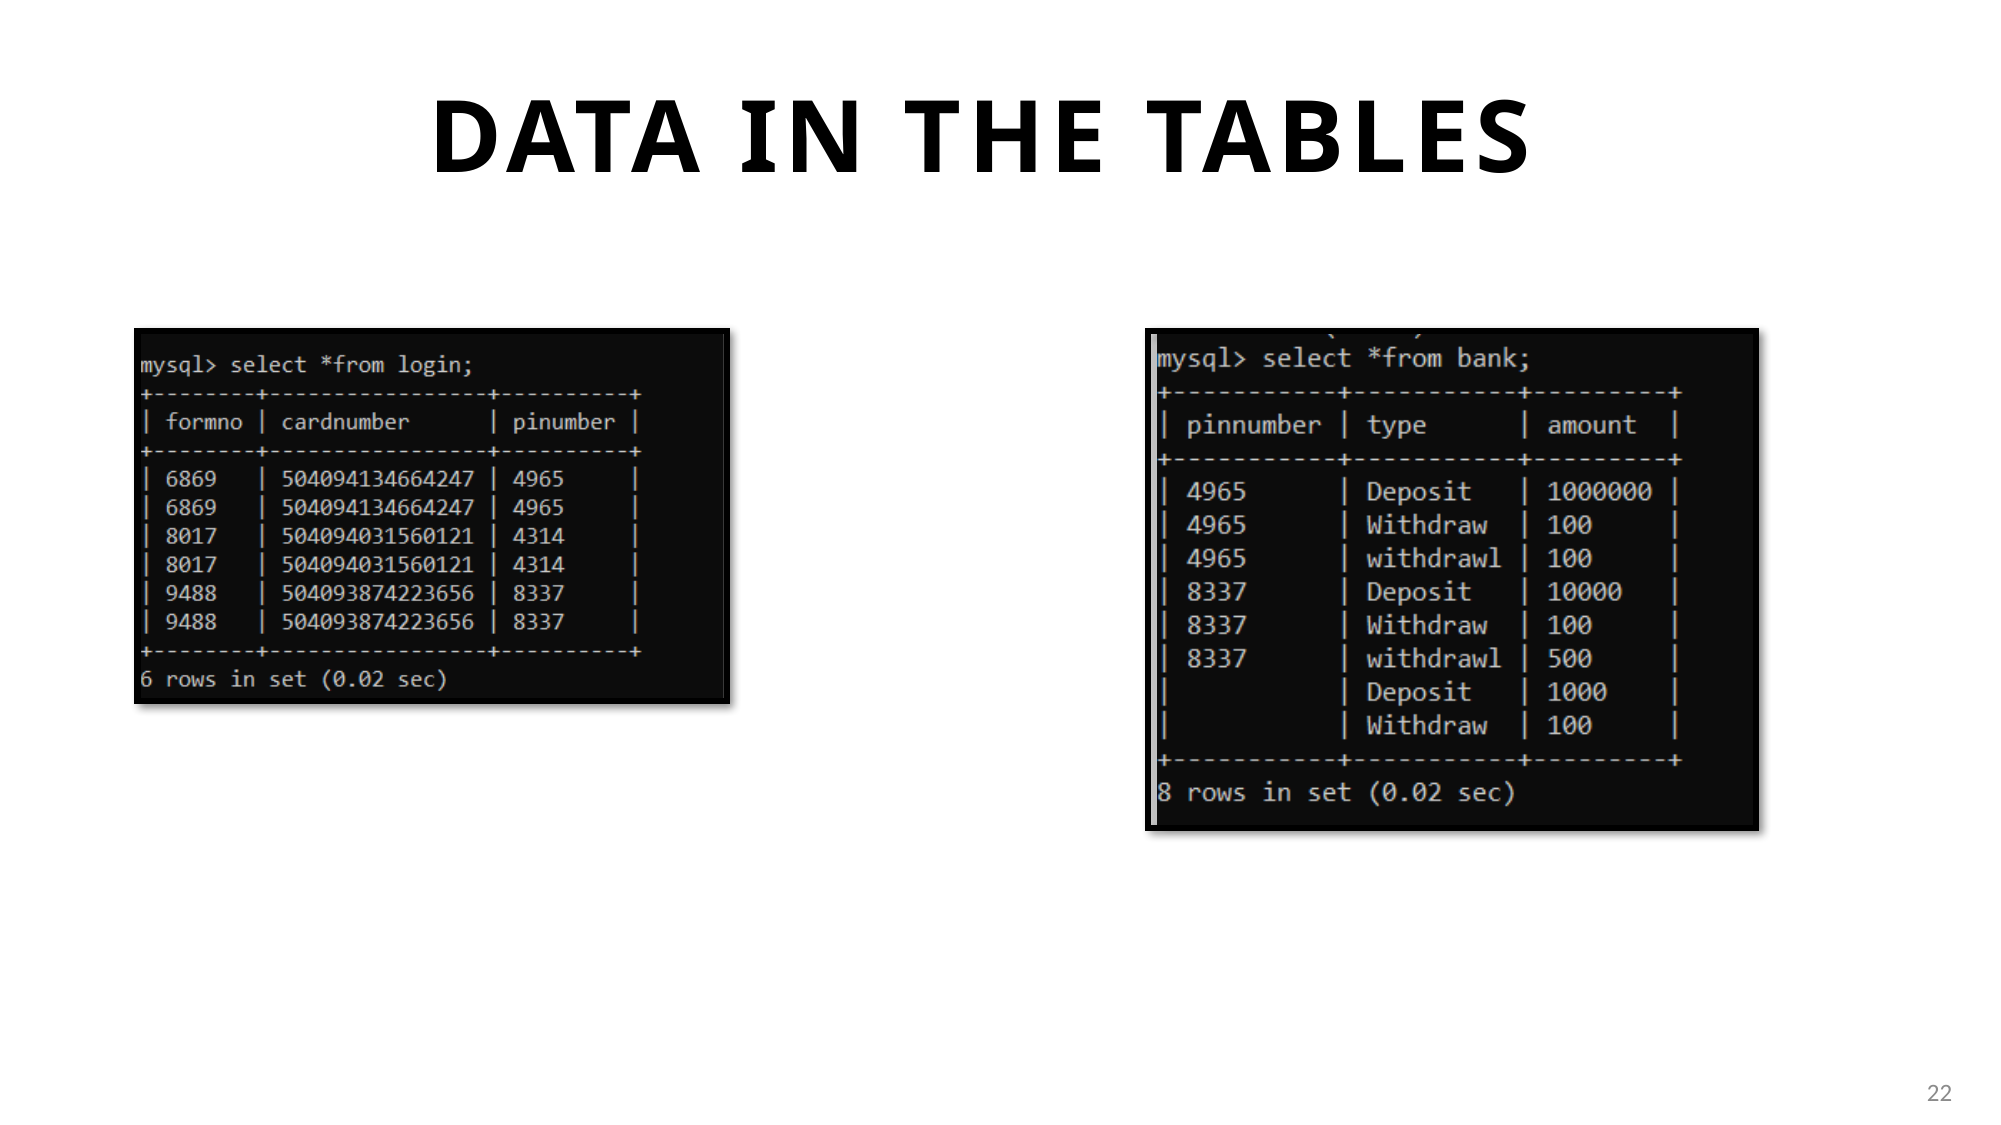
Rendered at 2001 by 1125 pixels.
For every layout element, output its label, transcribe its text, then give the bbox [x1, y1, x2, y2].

title Data in the tables [77, 65, 1883, 201]
slide_number 22 [1894, 1061, 1968, 1121]
picture [140, 333, 724, 699]
picture [1151, 333, 1754, 825]
